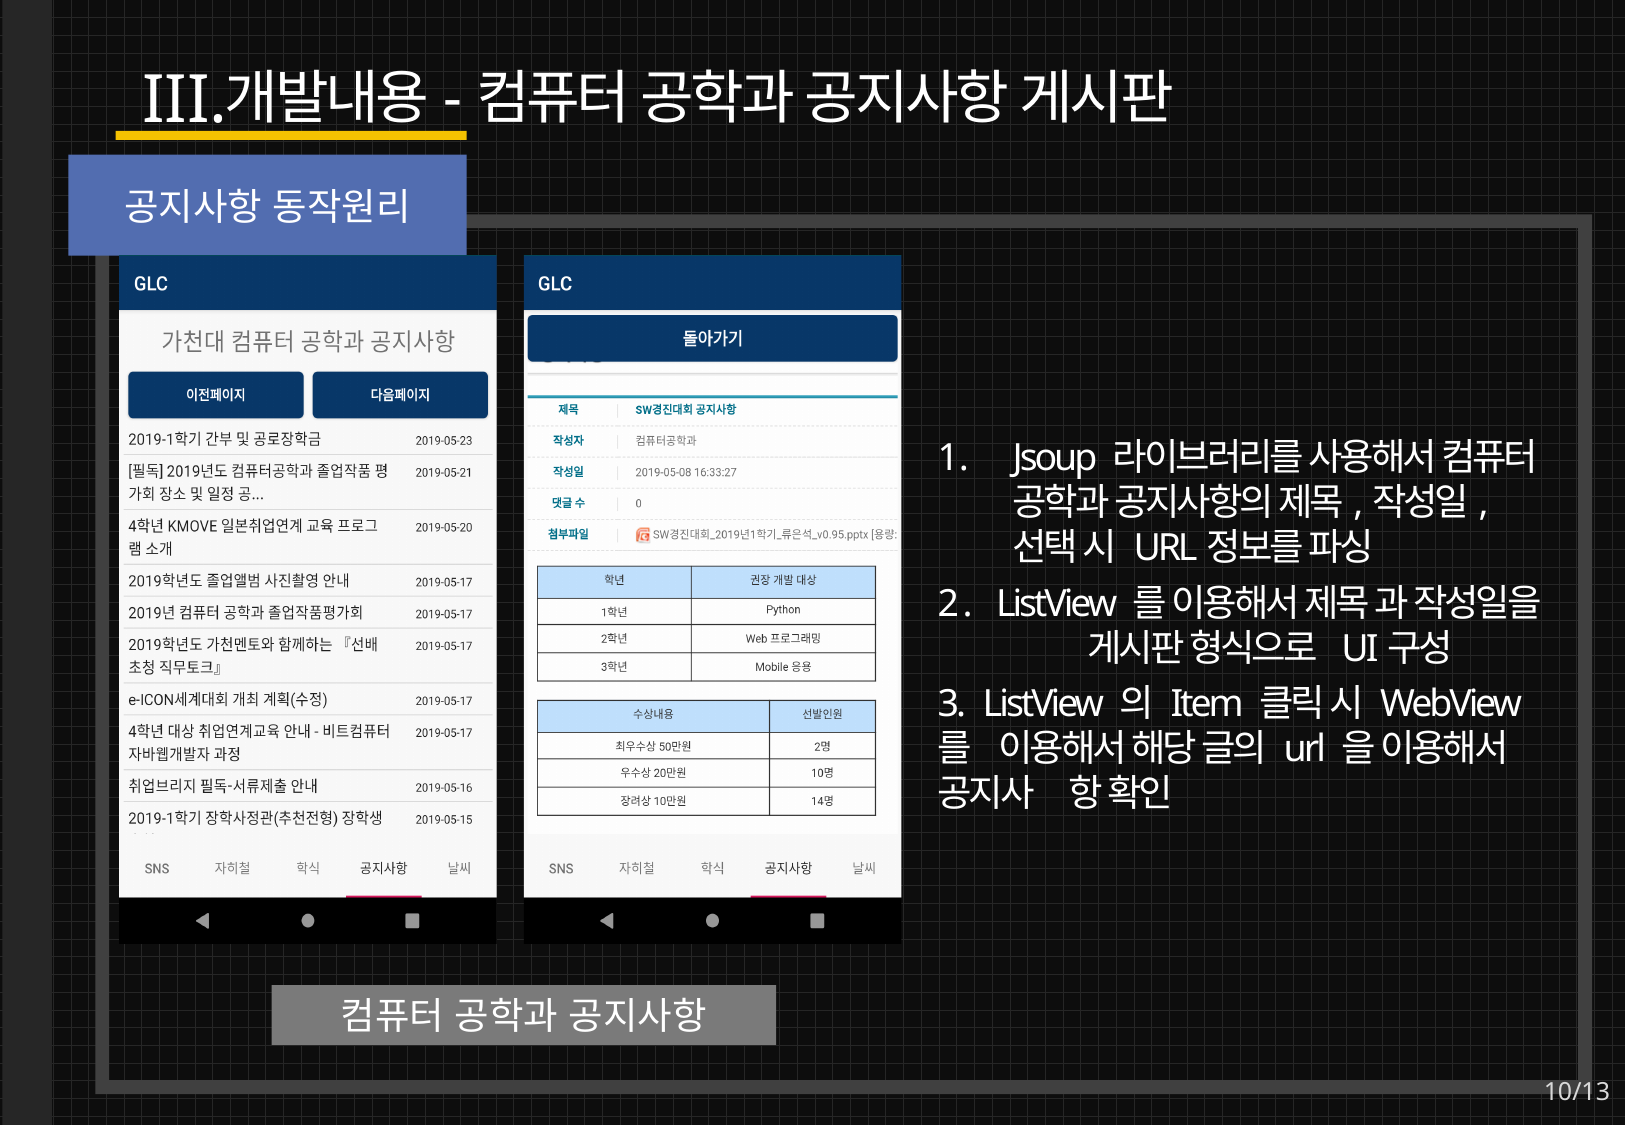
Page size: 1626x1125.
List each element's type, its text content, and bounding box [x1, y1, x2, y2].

picture [523, 257, 902, 945]
text_box 공지사항 동작원리 [68, 154, 467, 256]
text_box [2, 0, 53, 1125]
text_box [268, 138, 469, 142]
text_box [113, 129, 127, 142]
text_box 개발내용-컴퓨터 공학과 공지사항 게시판 [210, 52, 1425, 138]
picture [118, 257, 497, 945]
text_box [127, 48, 268, 143]
slide_number 10/13 [1207, 1059, 1625, 1120]
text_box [94, 214, 1593, 1095]
